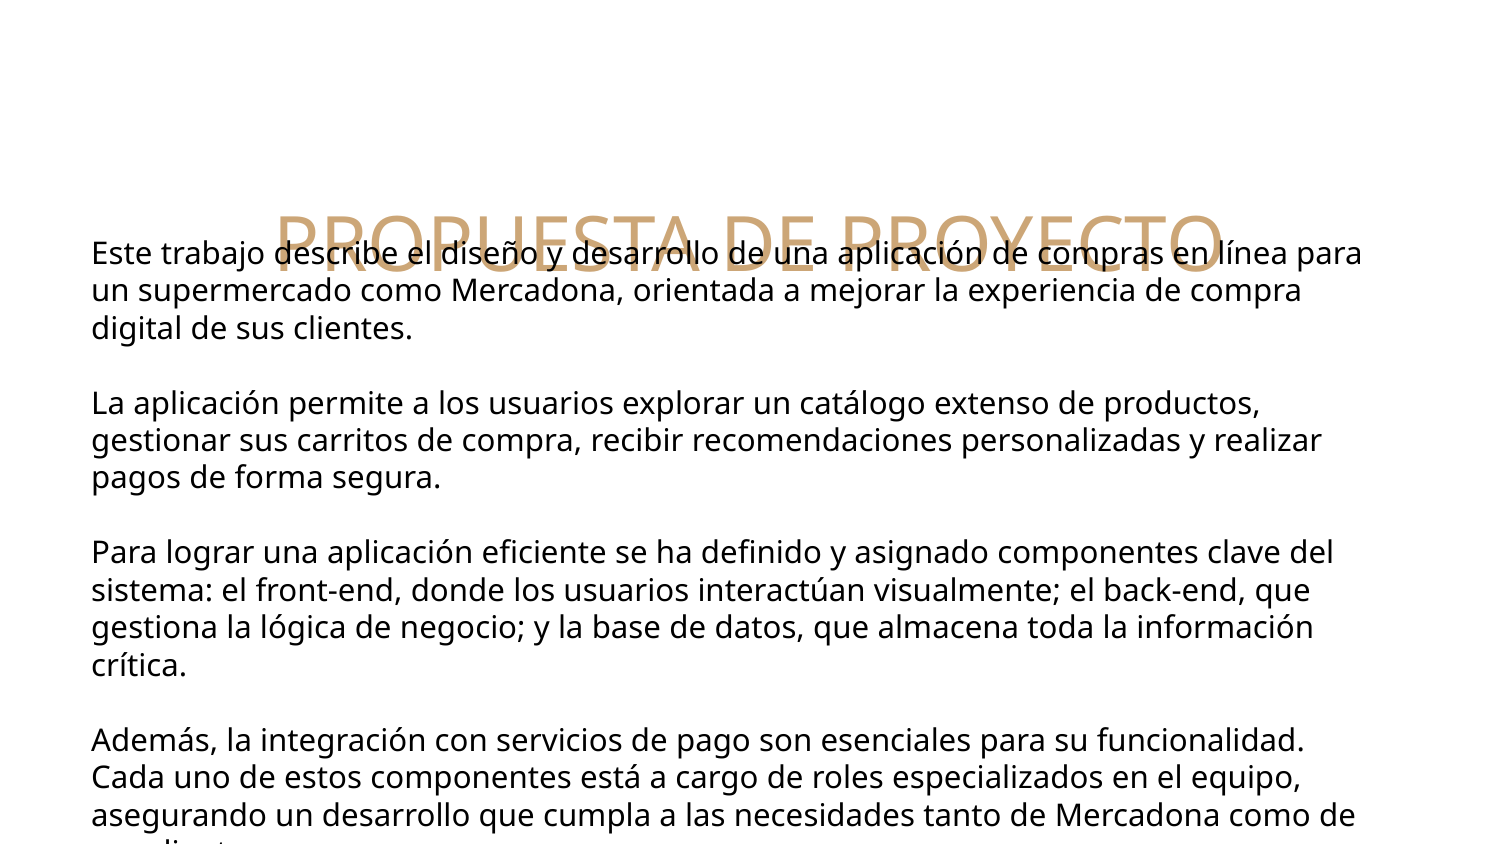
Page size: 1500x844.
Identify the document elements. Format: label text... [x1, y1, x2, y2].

text_box Este trabajo describe el diseño y desarrollo de una aplicación de compras en línea para un supermercado como Mercadona, orientada a mejorar la experiencia de compra digital de sus clientes. La aplicación permite a los usuarios explorar un catálogo extenso de productos, gestionar sus carritos de compra, recibir recomendaciones personalizadas y realizar pagos de forma segura. Para lograr una aplicación eficiente se ha definido y asignado componentes clave del sistema: el front-end, donde los usuarios interactúan visualmente; el back-end, que gestiona la lógica de negocio; y la base de datos, que almacena toda la información crítica. Además, la integración con servicios de pago son esenciales para su funcionalidad. Cada uno de estos componentes está a cargo de roles especializados en el equipo, asegurando un desarrollo que cumpla a las necesidades tanto de Mercadona como de sus clientes. [76, 218, 1385, 626]
title PROPUESTA DE PROYECTO [51, 165, 1449, 303]
